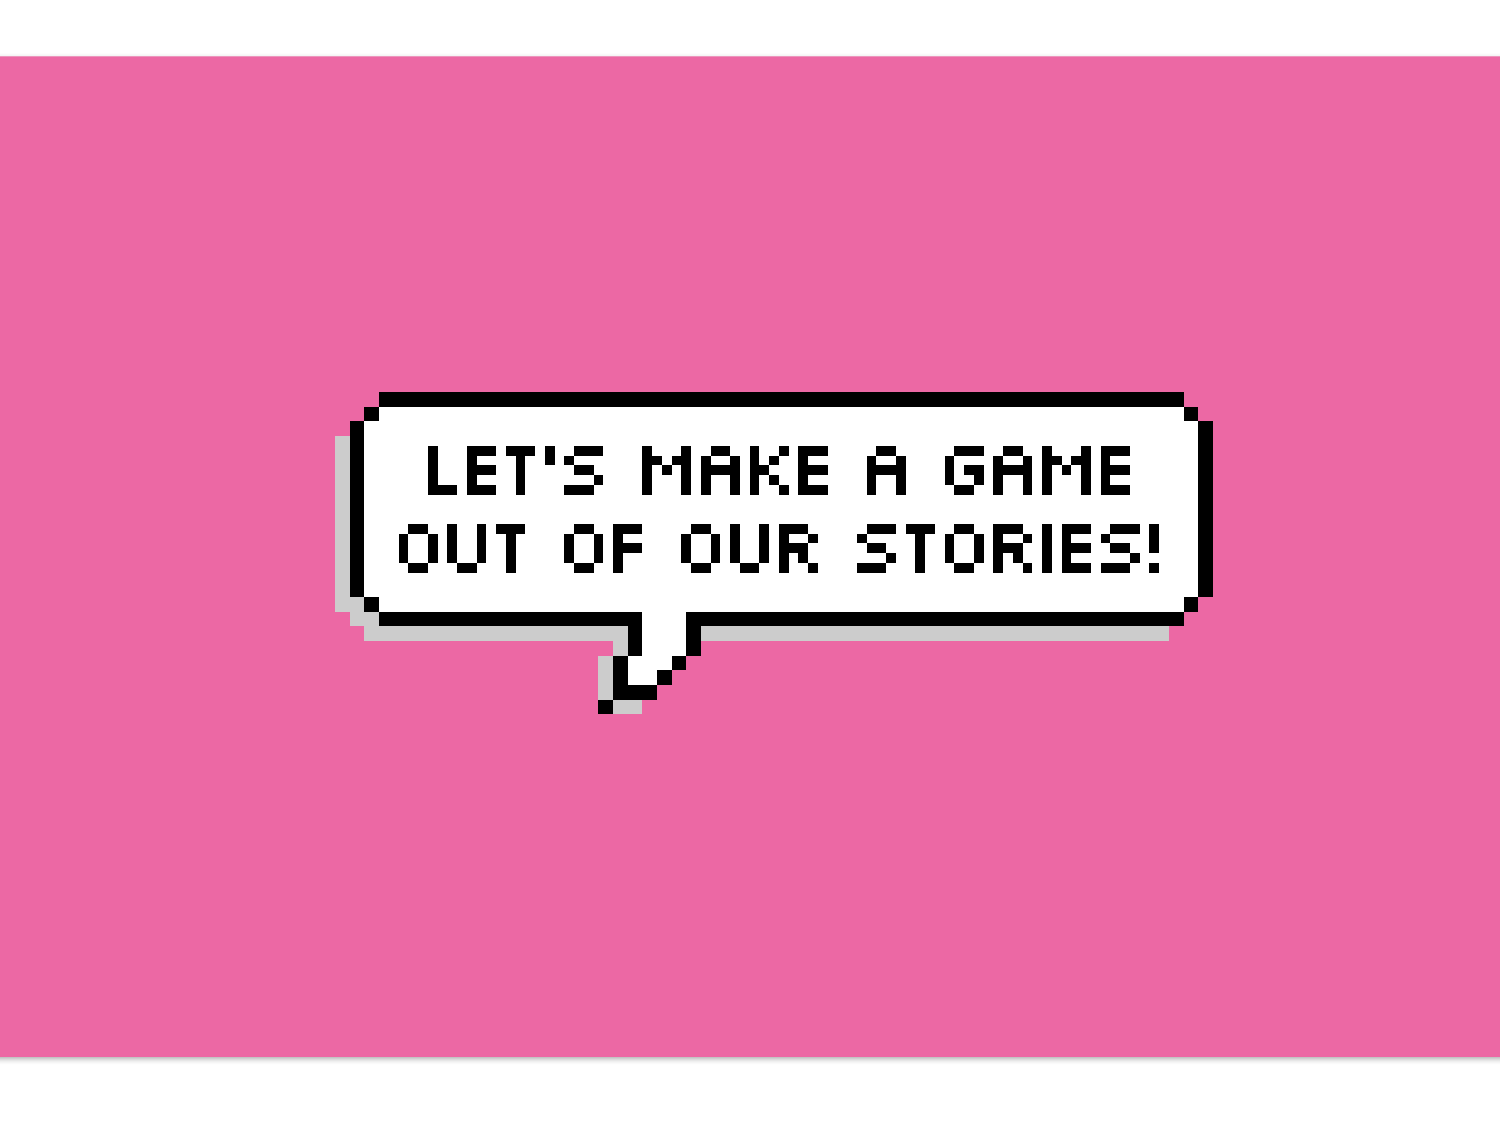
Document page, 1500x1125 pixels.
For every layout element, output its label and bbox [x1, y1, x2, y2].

text_box [0, 56, 1500, 1058]
picture [321, 378, 1228, 744]
